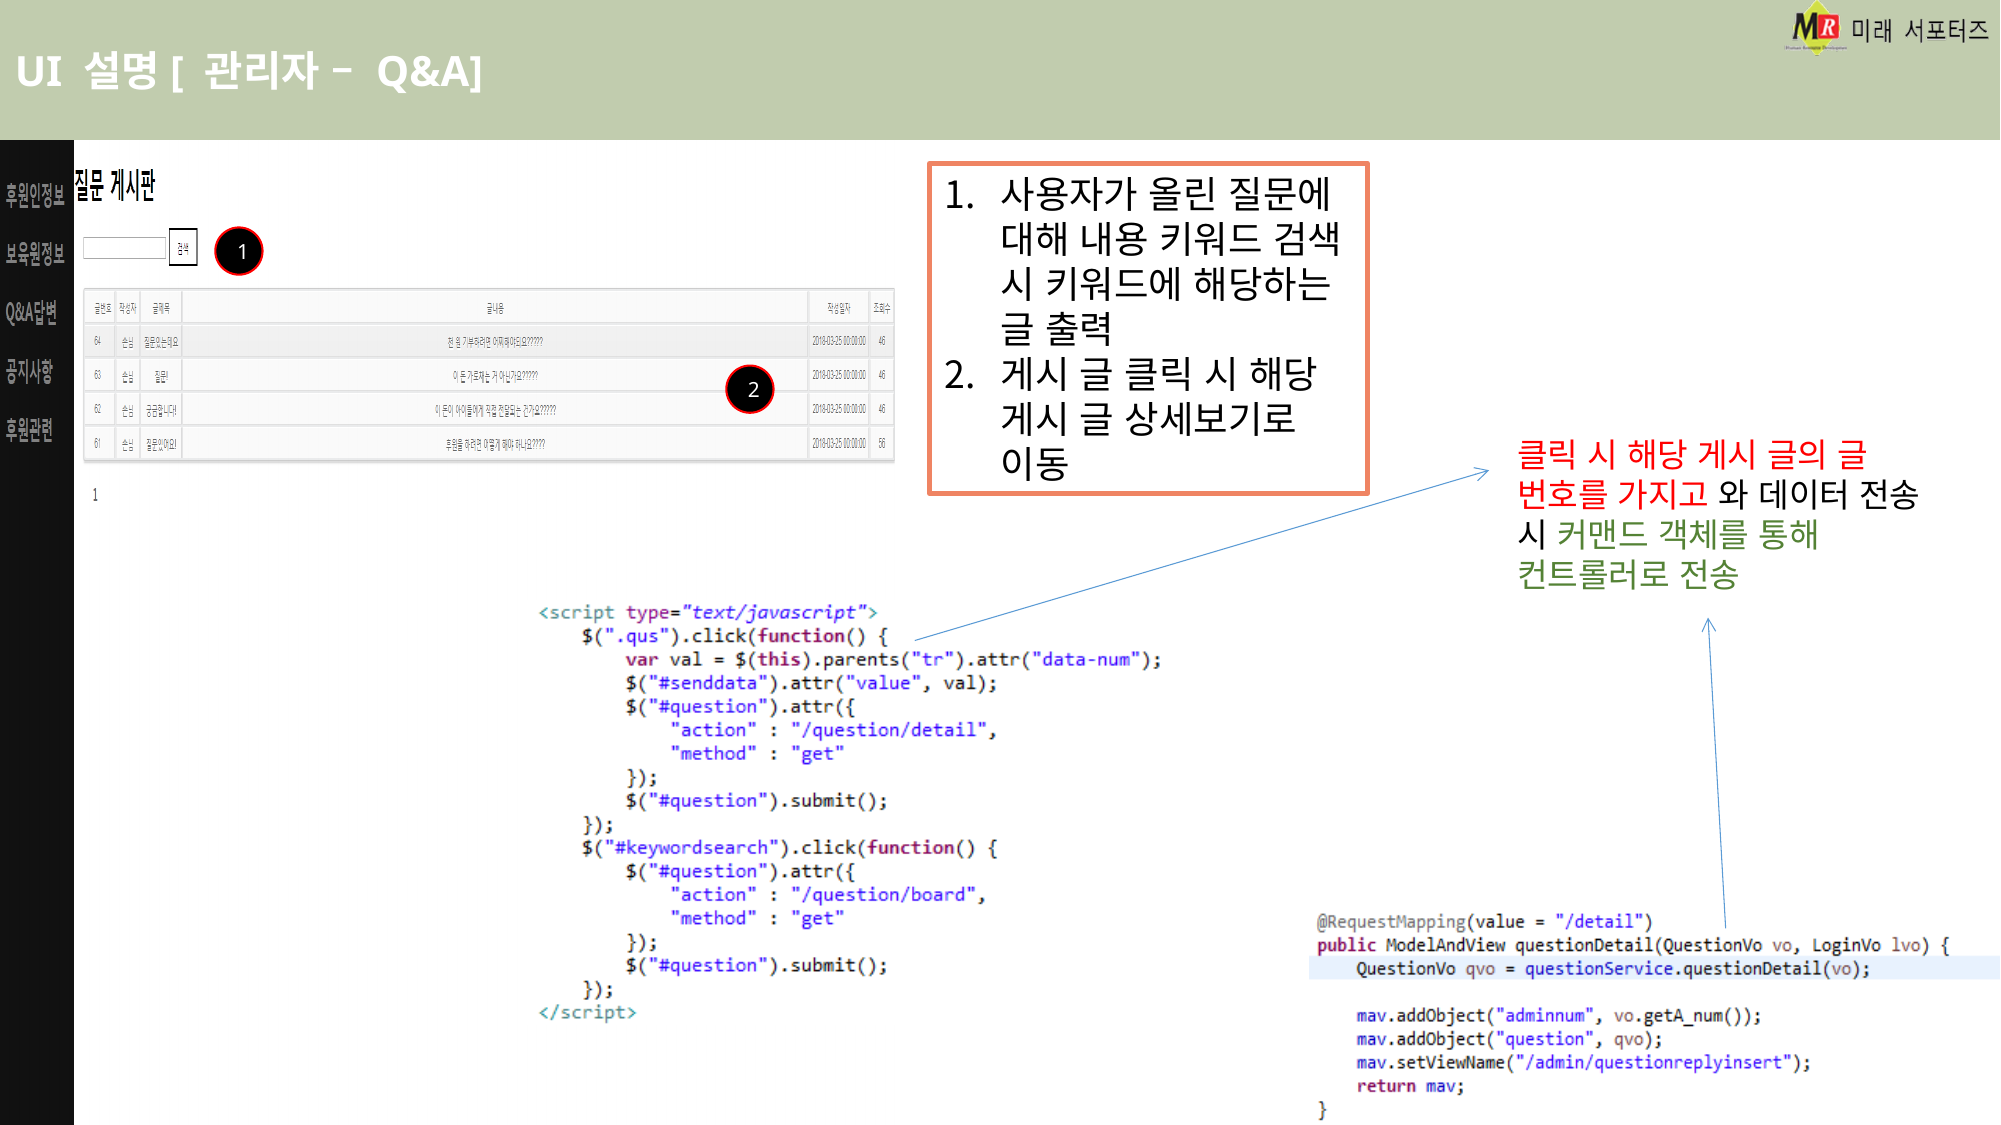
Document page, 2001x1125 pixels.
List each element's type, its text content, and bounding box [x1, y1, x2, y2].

text_box 사용자가 올린 질문에 대해 내용 키워드 검색 시 키워드에 해당하는 글 출력 게시 글 클릭 시 해당 게시 글 상세보기로 이동 [929, 163, 1368, 470]
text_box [914, 470, 1490, 641]
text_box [1708, 617, 1726, 929]
picture [1309, 903, 2000, 1125]
picture [1719, 0, 2000, 72]
picture [0, 140, 1188, 1125]
text_box 클릭 시 해당 게시 글의 글 번호를 가지고 와 데이터 전송 시 커맨드 객체를 통해 컨트롤러로 전송 [1502, 426, 1969, 602]
text_box UI 설명[ 관리자 – Q&A] [0, 0, 2000, 140]
